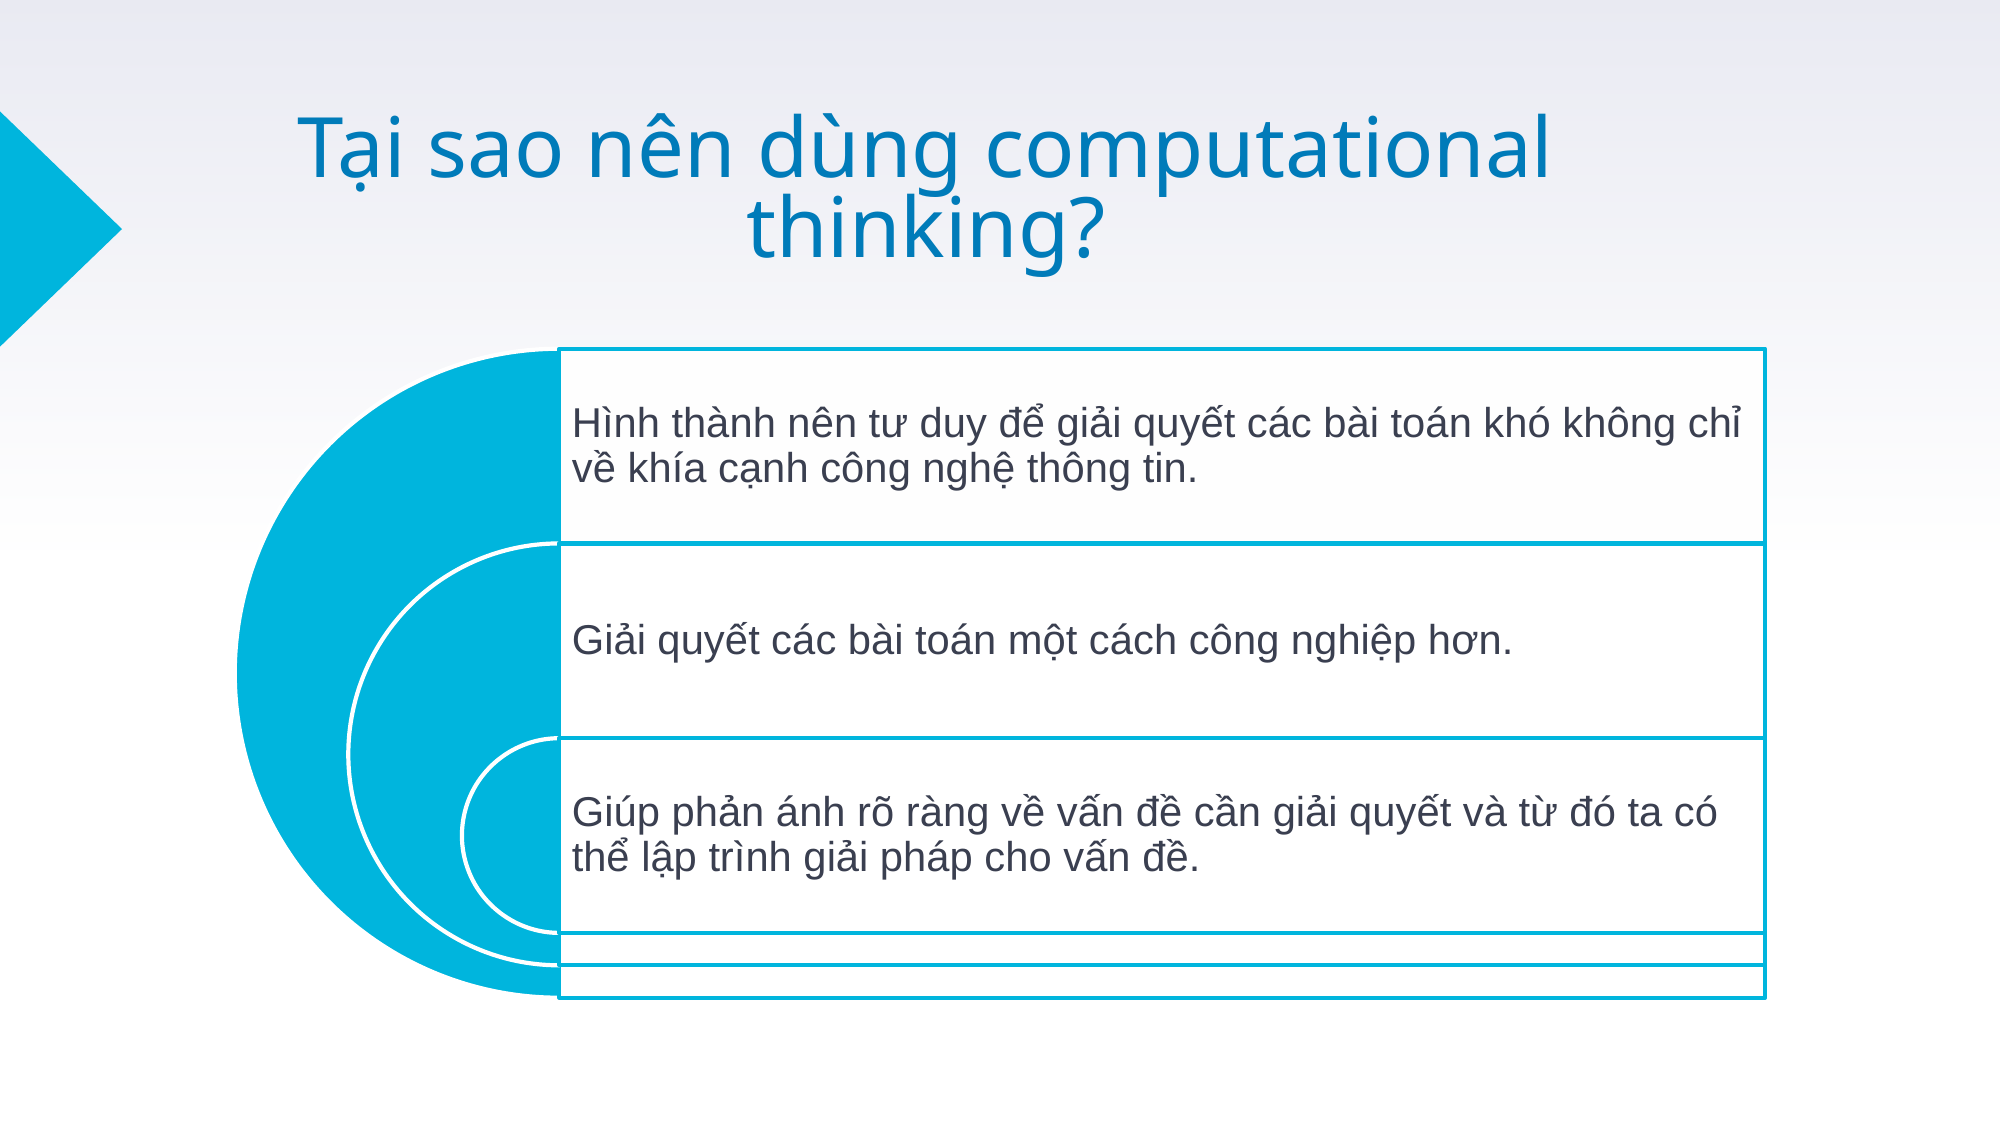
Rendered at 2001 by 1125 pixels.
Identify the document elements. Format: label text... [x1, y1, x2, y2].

text_box [0, 109, 125, 349]
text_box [234, 348, 1766, 998]
title Tại sao nên dùng computational thinking? [122, 184, 1731, 274]
